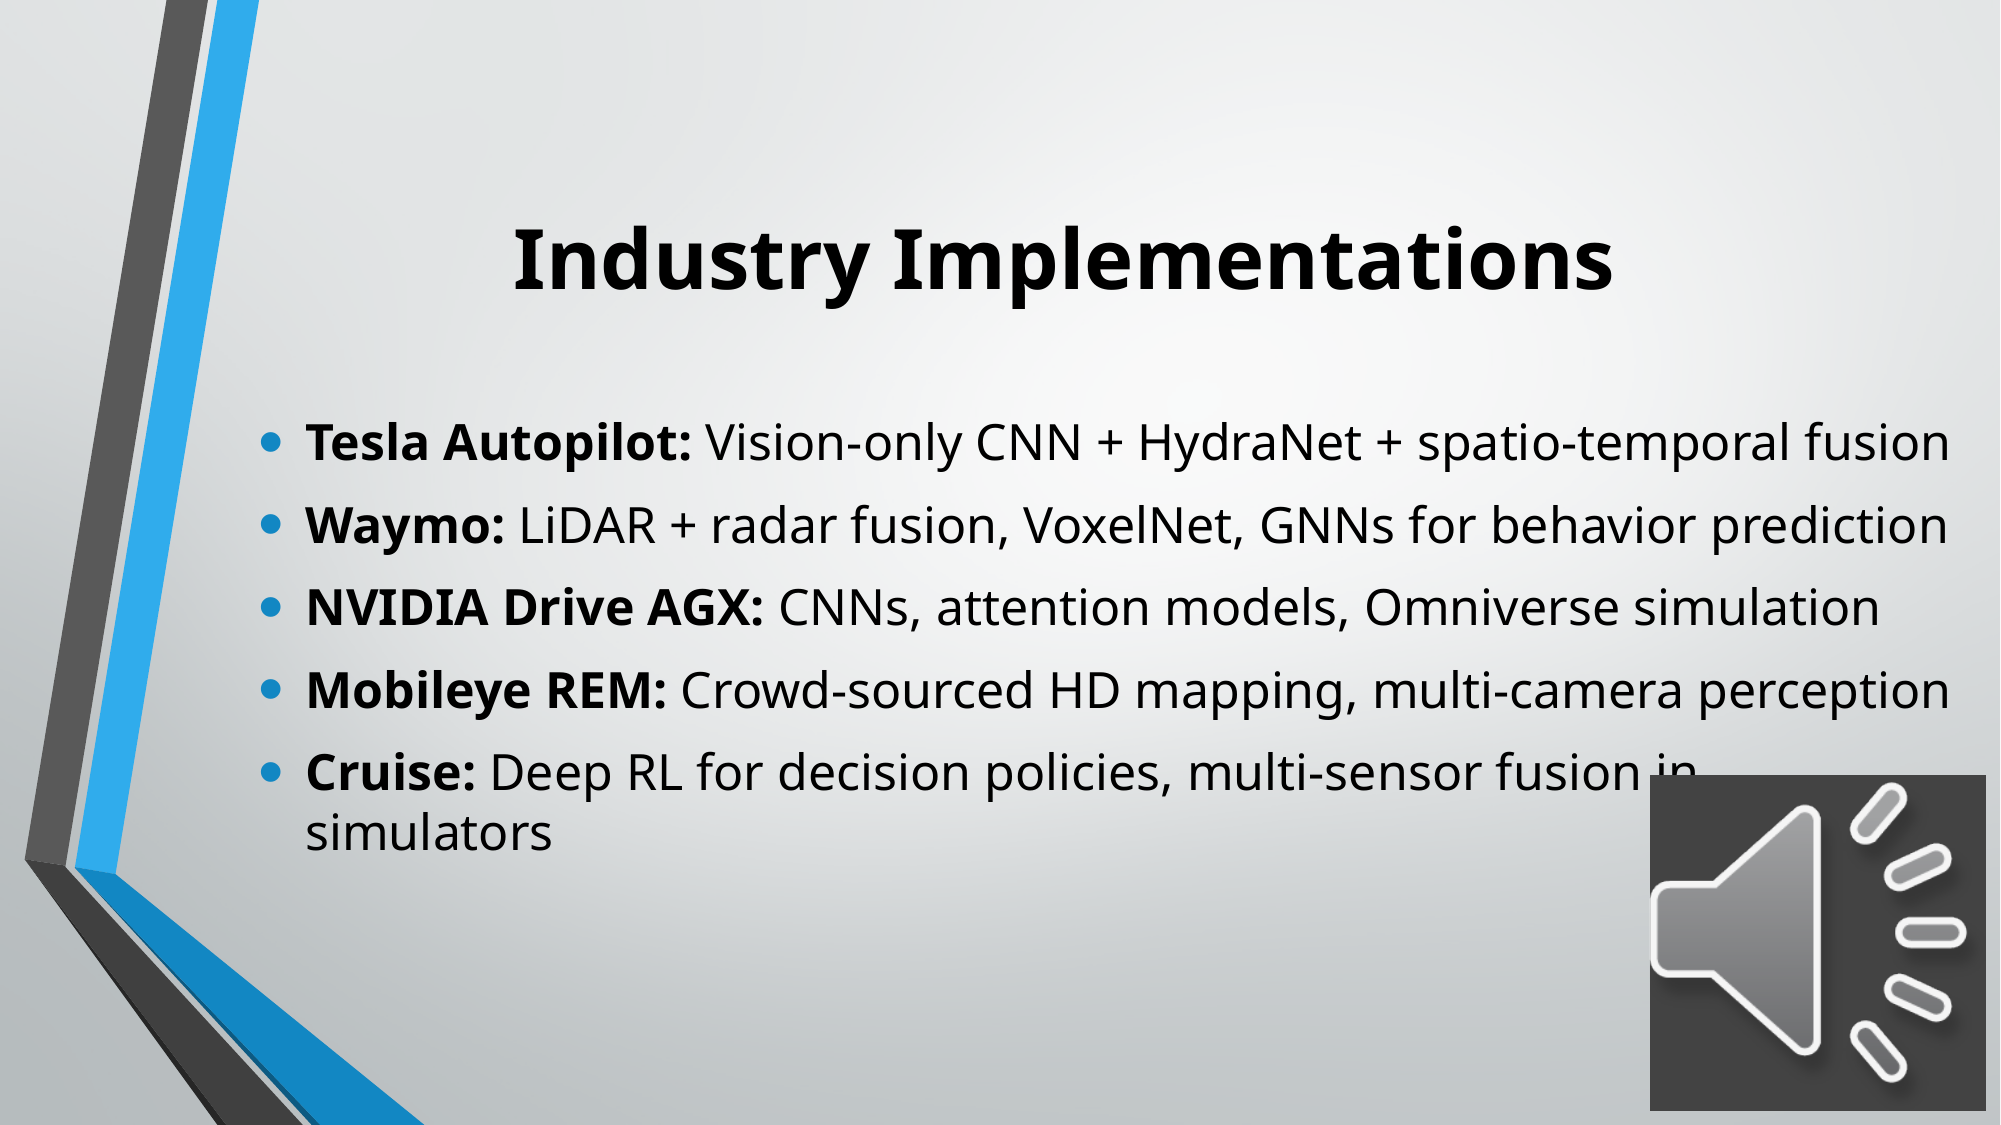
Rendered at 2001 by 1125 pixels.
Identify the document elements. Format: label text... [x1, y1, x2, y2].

list Tesla Autopilot: Vision‑only CNN + HydraNet + spatio‑temporal fusion Waymo: LiDAR + radar fusion, VoxelNet, GNNs for behavior prediction NVIDIA Drive AGX: CNNs, attention models, Omniverse simulation Mobileye REM: Crowd‑sourced HD mapping, multi‑camera perception Cruise: Deep RL for decision policies, multi‑sensor fusion in simulators [243, 294, 1969, 1060]
picture [1648, 773, 1987, 1112]
title Industry Implementations [243, 112, 1887, 294]
